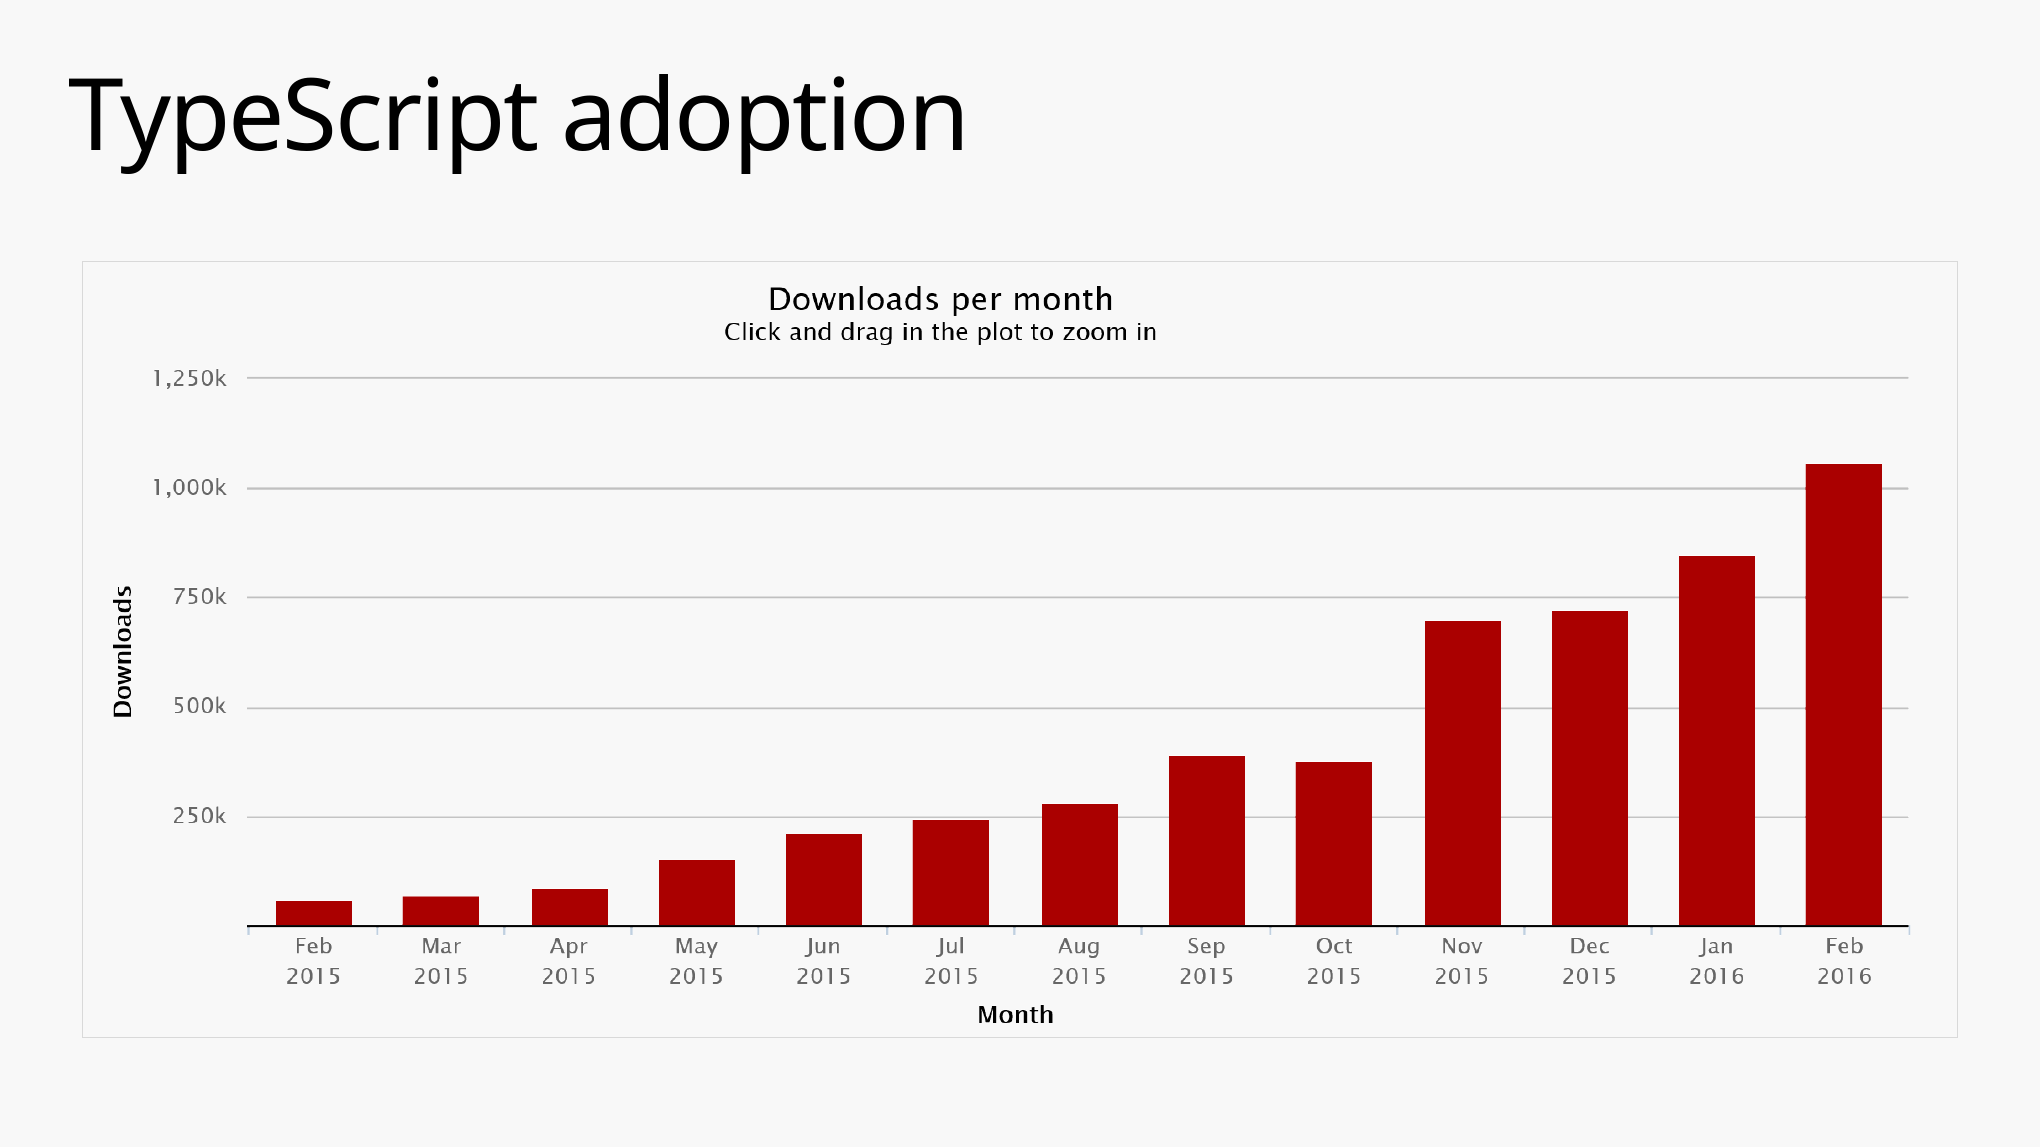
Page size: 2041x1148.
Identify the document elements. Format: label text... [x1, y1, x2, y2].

title TypeScript adoption [45, 48, 1996, 200]
picture [82, 260, 1958, 1039]
